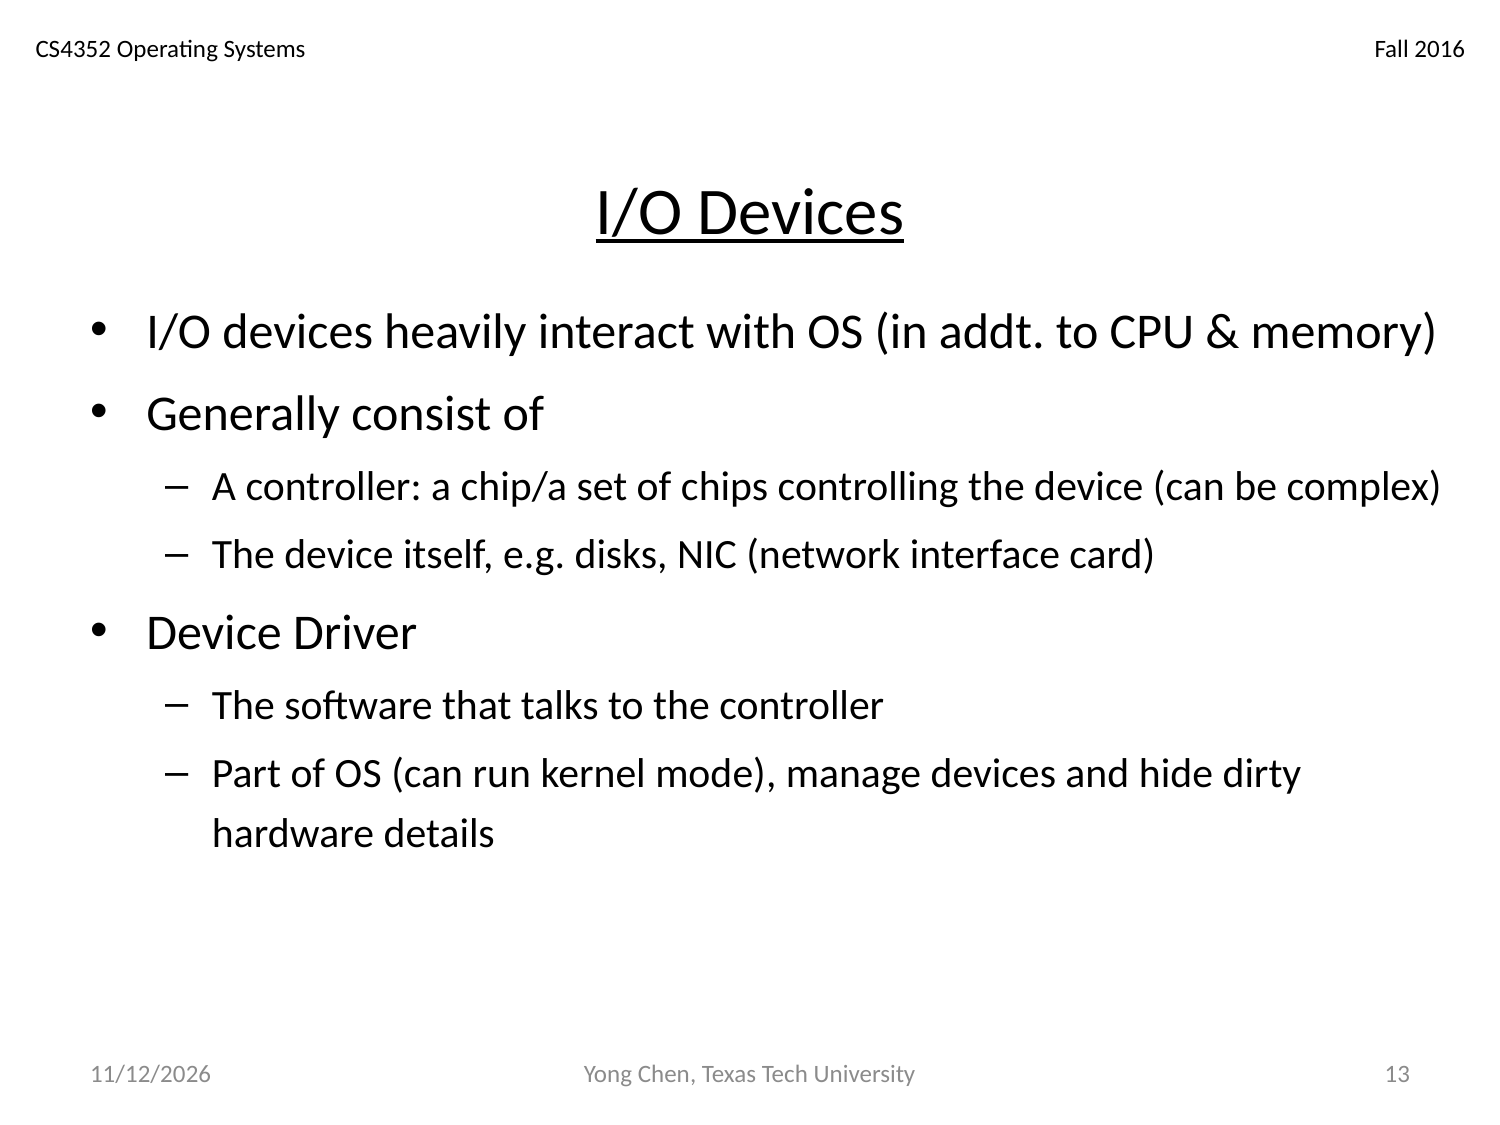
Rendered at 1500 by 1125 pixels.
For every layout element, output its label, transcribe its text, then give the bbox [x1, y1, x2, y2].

slide_number 13 [1074, 1042, 1425, 1103]
list I/O devices heavily interact with OS (in addt. to CPU & memory) Generally consist of A controller: a chip/a set of chips controlling the device (can be complex) The device itself, e.g. disks, NIC (network interface card) Device Driver The software that talks to the controller Part of OS (can run kernel mode), manage devices and hide dirty hardware details [75, 279, 1461, 1029]
title I/O Devices [75, 160, 1425, 263]
footer Yong Chen, Texas Tech University [512, 1042, 988, 1103]
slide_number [75, 1042, 425, 1103]
